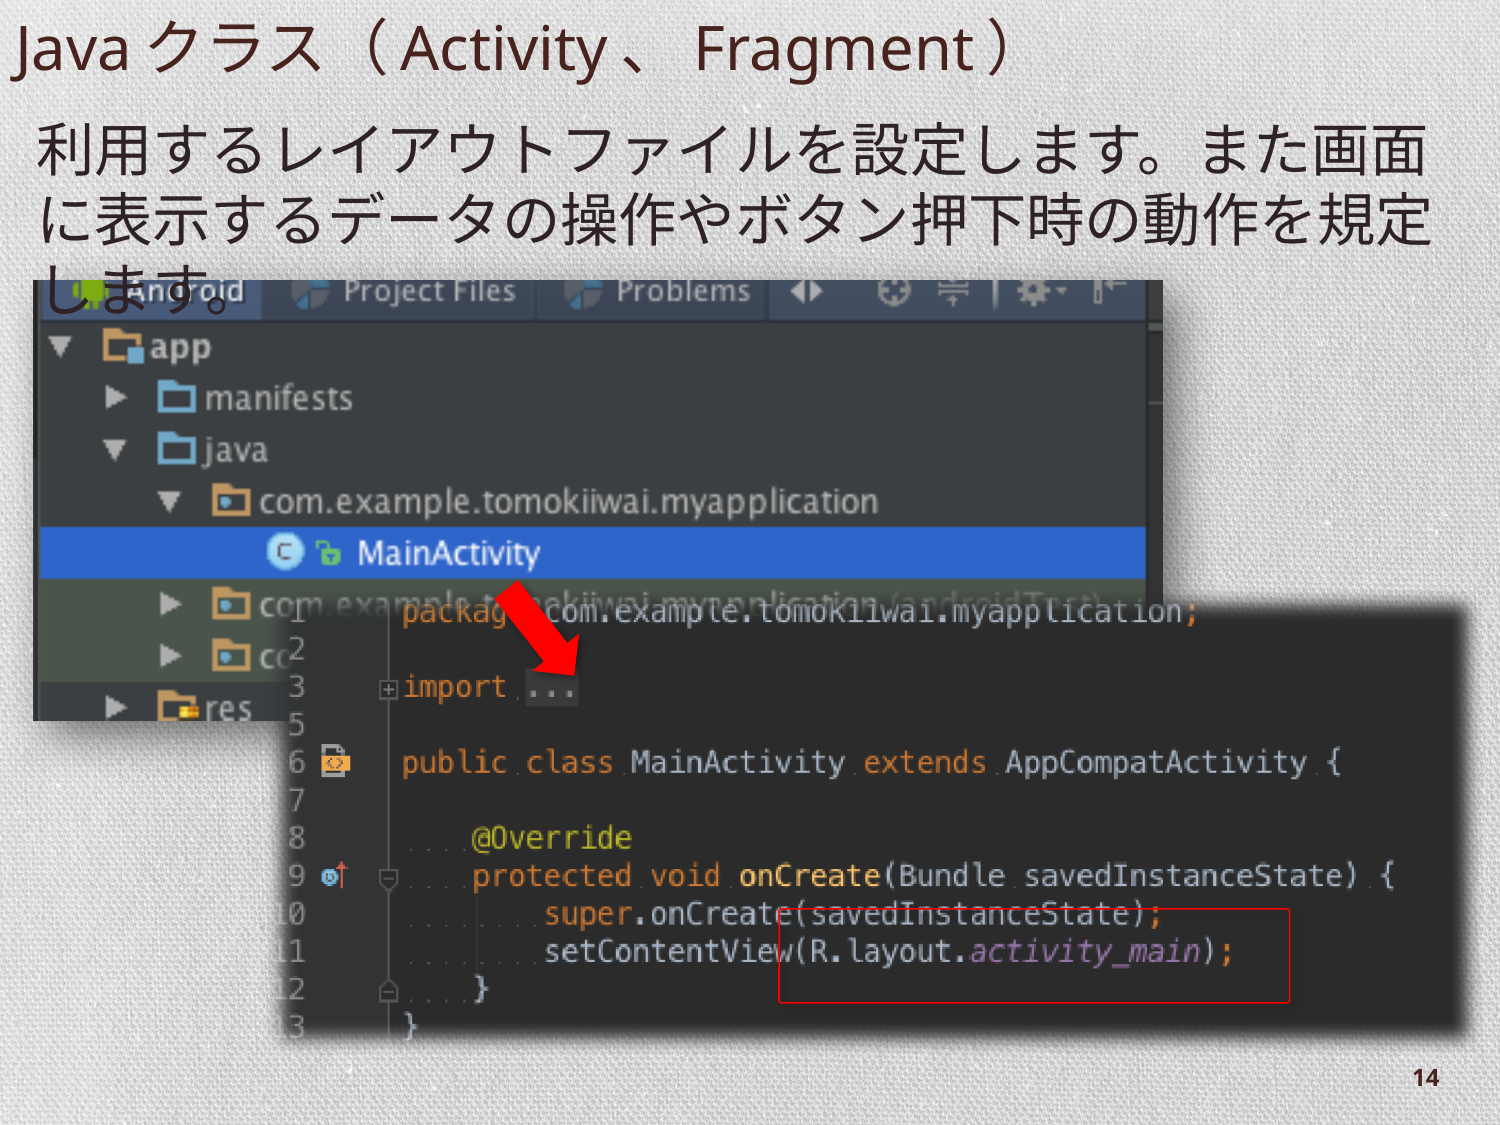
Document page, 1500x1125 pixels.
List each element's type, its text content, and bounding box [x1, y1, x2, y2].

picture [32, 279, 1484, 1055]
title Javaクラス（Activity、Fragment） [0, 1, 1500, 91]
slide_number 14 [1310, 1065, 1455, 1103]
text_box 利用するレイアウトファイルを設定します。また画面に表示するデータの操作やボタン押下時の動作を規定します。 [21, 105, 1451, 331]
